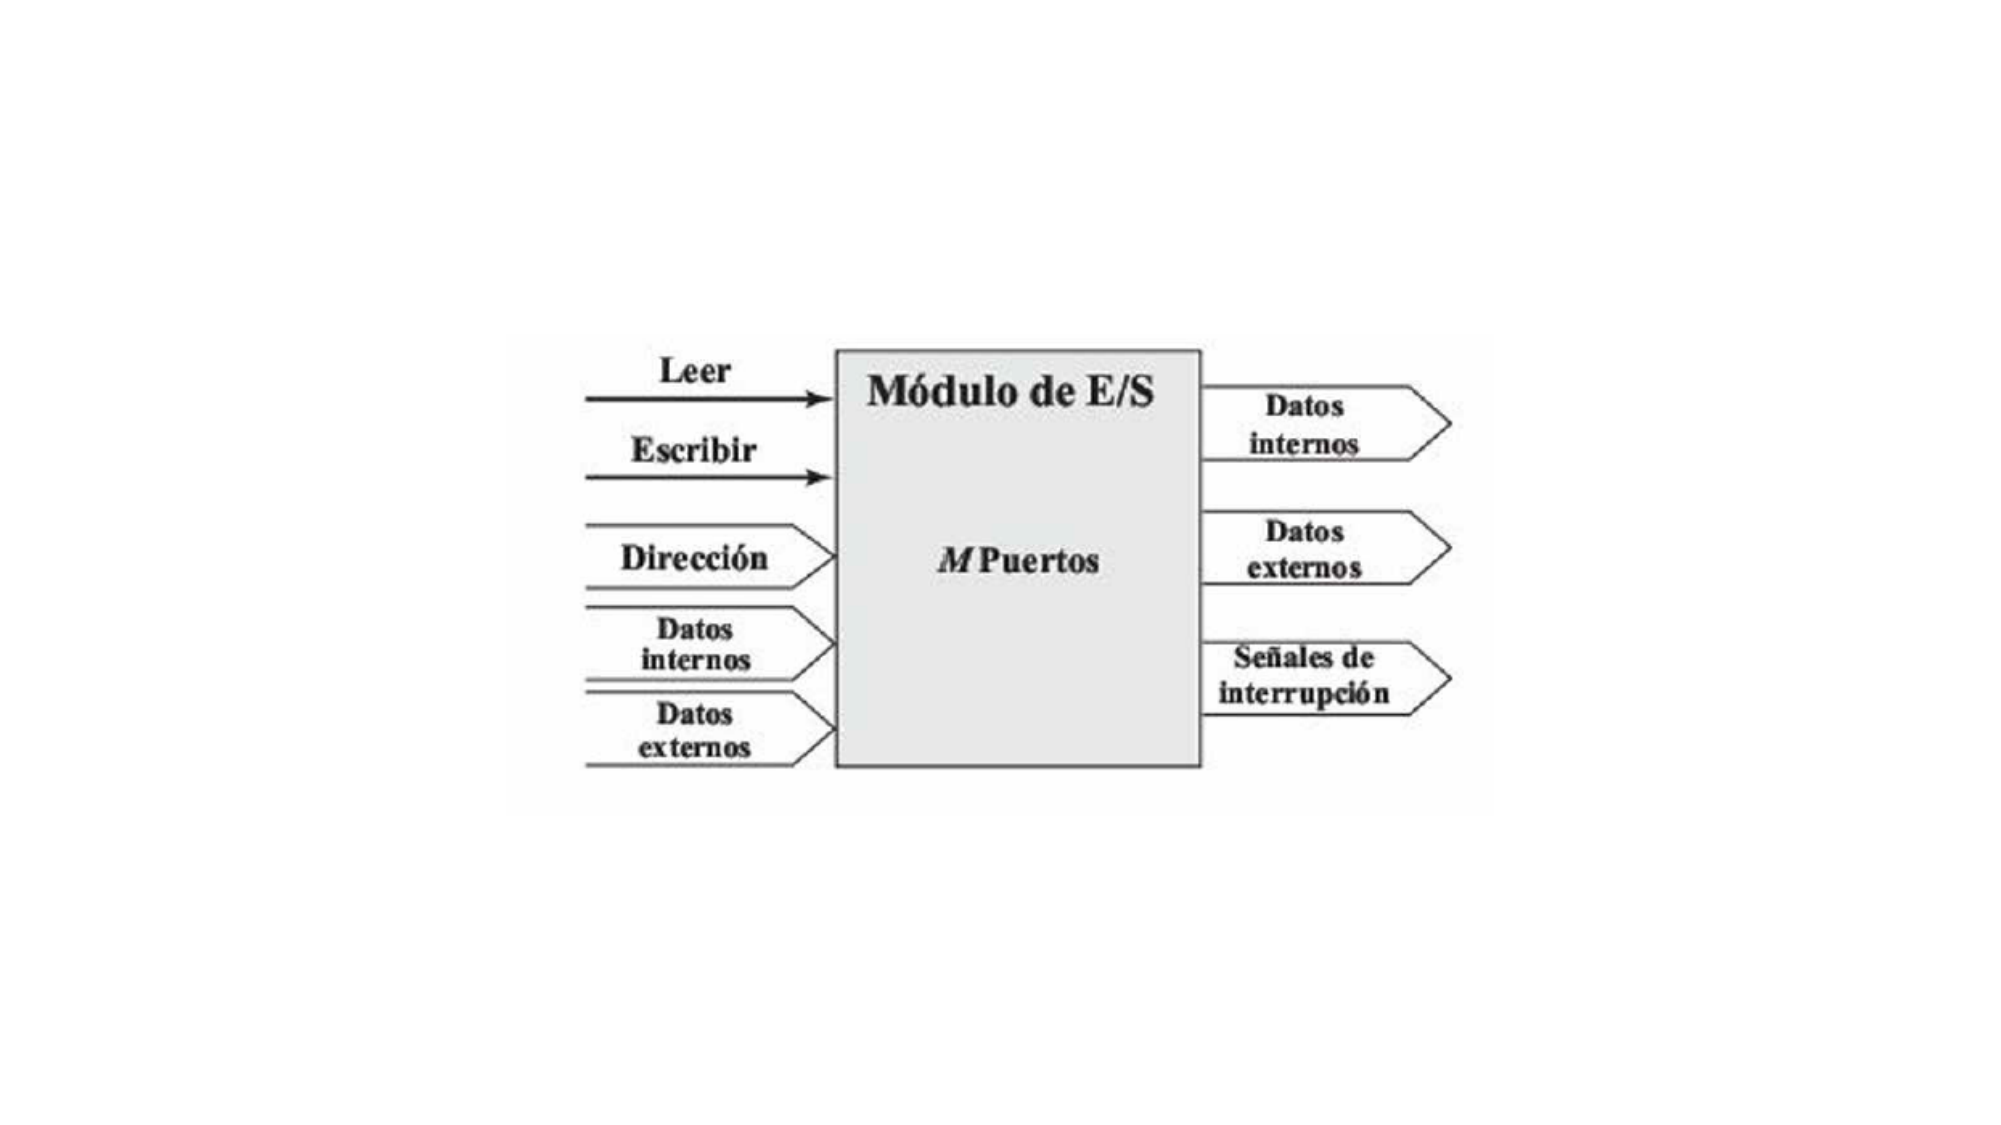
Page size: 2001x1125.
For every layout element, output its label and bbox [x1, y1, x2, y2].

picture [506, 334, 1494, 816]
